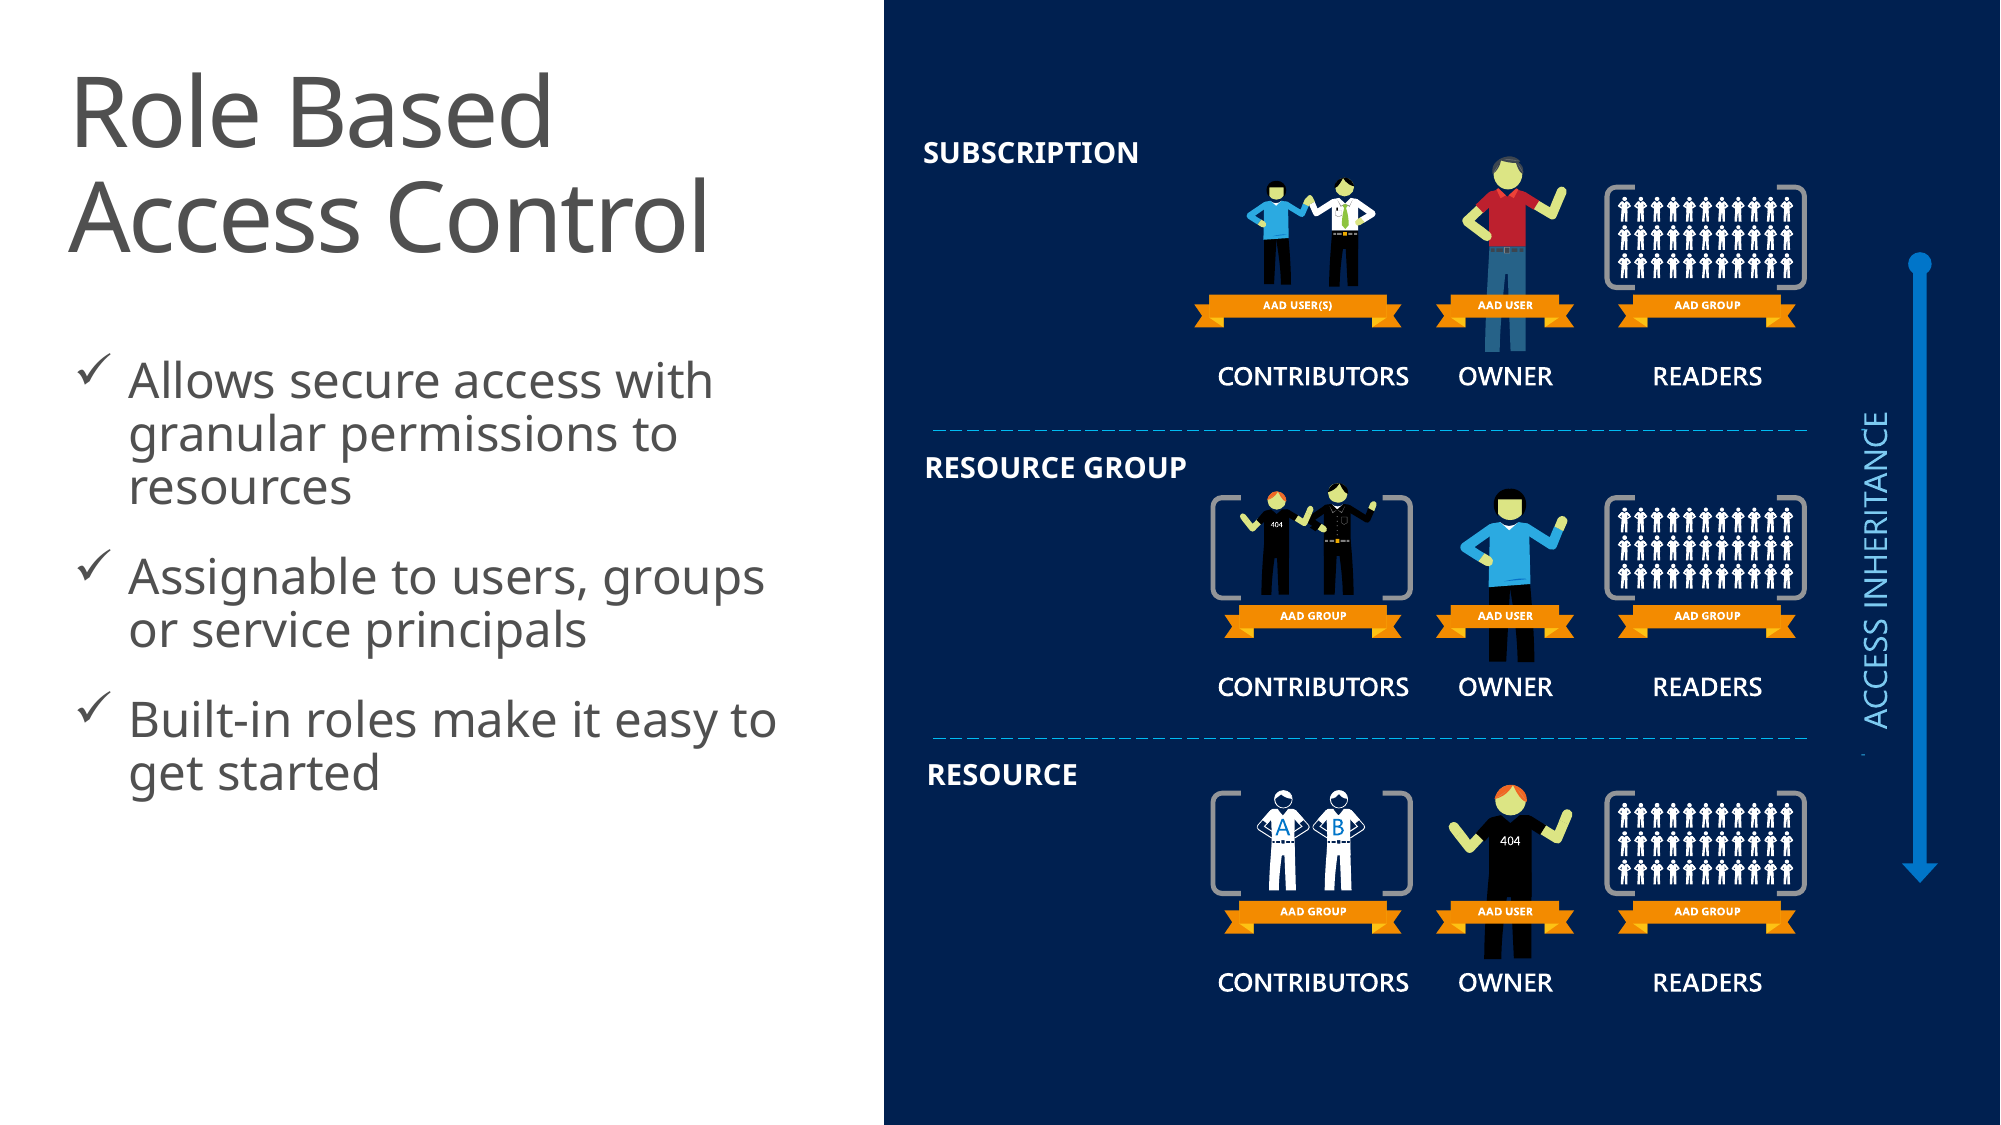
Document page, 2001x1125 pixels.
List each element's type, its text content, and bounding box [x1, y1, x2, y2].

text_box Allows secure access with granular permissions to resources Assignable to users, groups or service principals Built-in roles make it easy to get started [44, 332, 844, 825]
text_box [883, 0, 2000, 1125]
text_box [930, 133, 1939, 993]
title Role Based Access Control [44, 47, 789, 196]
